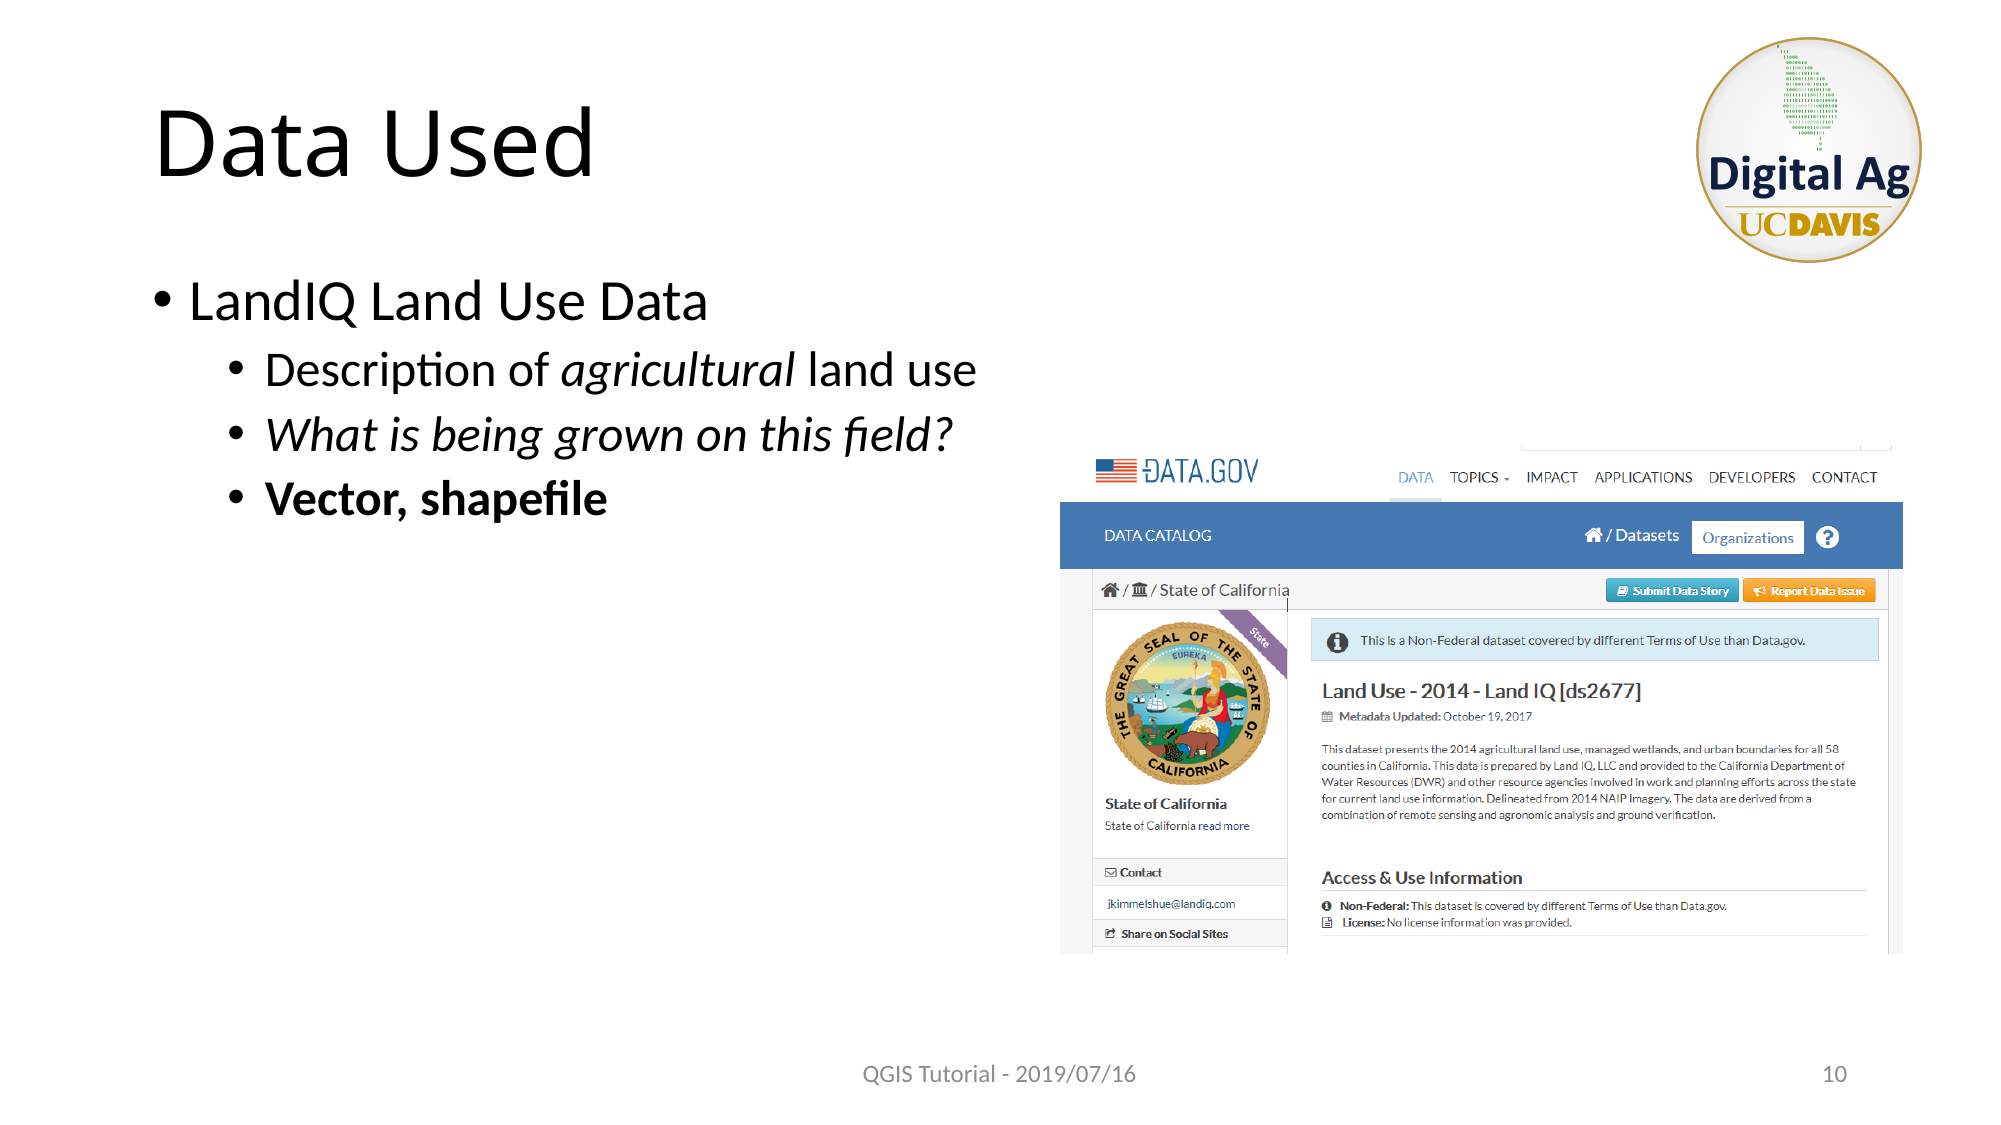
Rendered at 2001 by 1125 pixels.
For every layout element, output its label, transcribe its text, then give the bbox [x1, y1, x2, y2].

footer QGIS Tutorial - 2019/07/16 [662, 1042, 1338, 1103]
list LandIQ Land Use Data Description of agricultural land use What is being grown on this field? Vector, shapefile [137, 262, 1863, 1014]
title Data Used [137, 59, 1863, 234]
picture [1060, 446, 1903, 954]
slide_number 10 [1412, 1042, 1863, 1103]
picture [1696, 37, 1922, 263]
